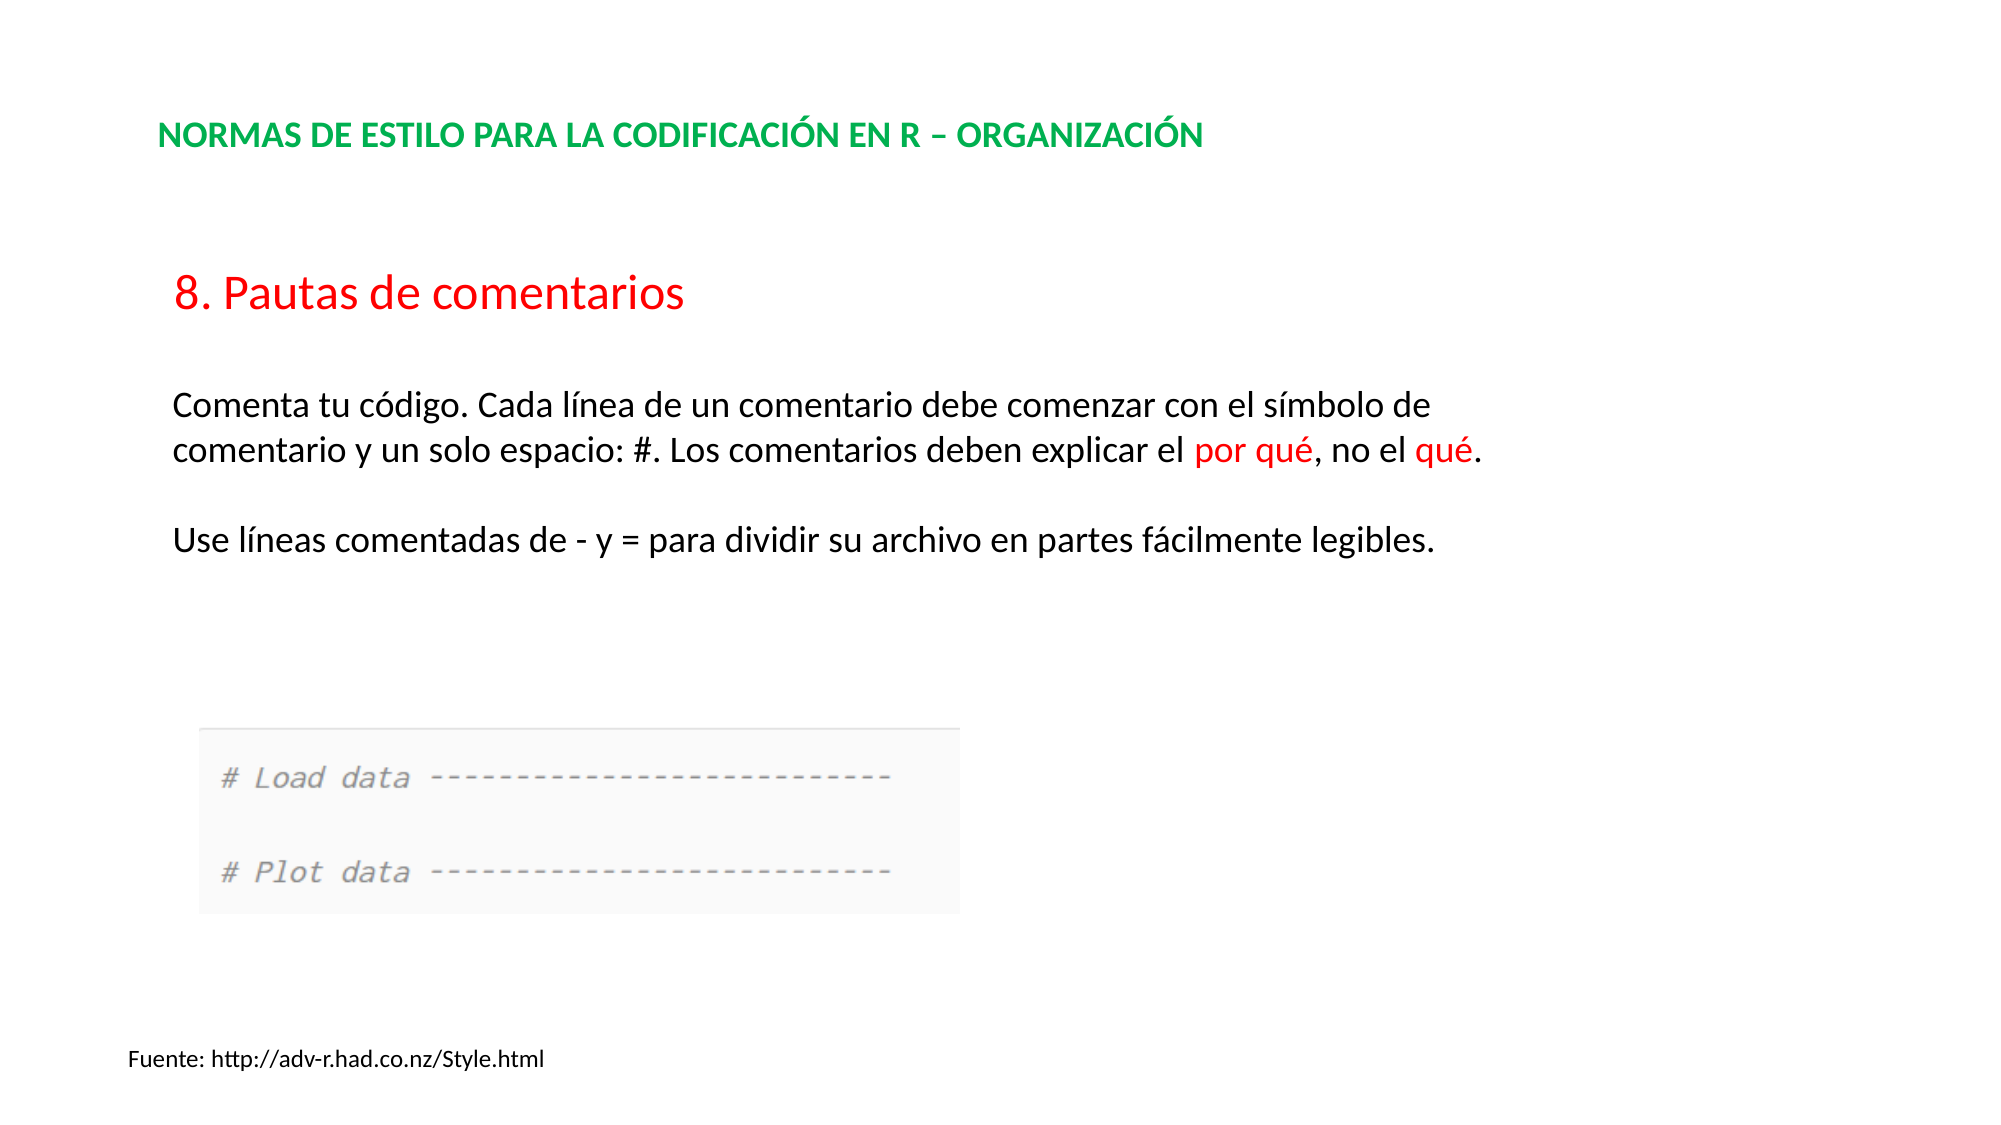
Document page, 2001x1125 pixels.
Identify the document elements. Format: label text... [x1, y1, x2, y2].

text_box NORMAS DE ESTILO PARA LA CODIFICACIÓN EN R – ORGANIZACIÓN [142, 102, 1220, 163]
text_box 8. Pautas de comentarios [160, 251, 701, 327]
picture [199, 722, 960, 914]
text_box Comenta tu código. Cada línea de un comentario debe comenzar con el símbolo de comentario y un solo espacio: #. Los comentarios deben explicar el por qué, no el qué. Use líneas comentadas de - y = para dividir su archivo en partes fácilmente legibles. [157, 372, 1499, 568]
text_box Fuente: http://adv-r.had.co.nz/Style.html [113, 1035, 561, 1081]
